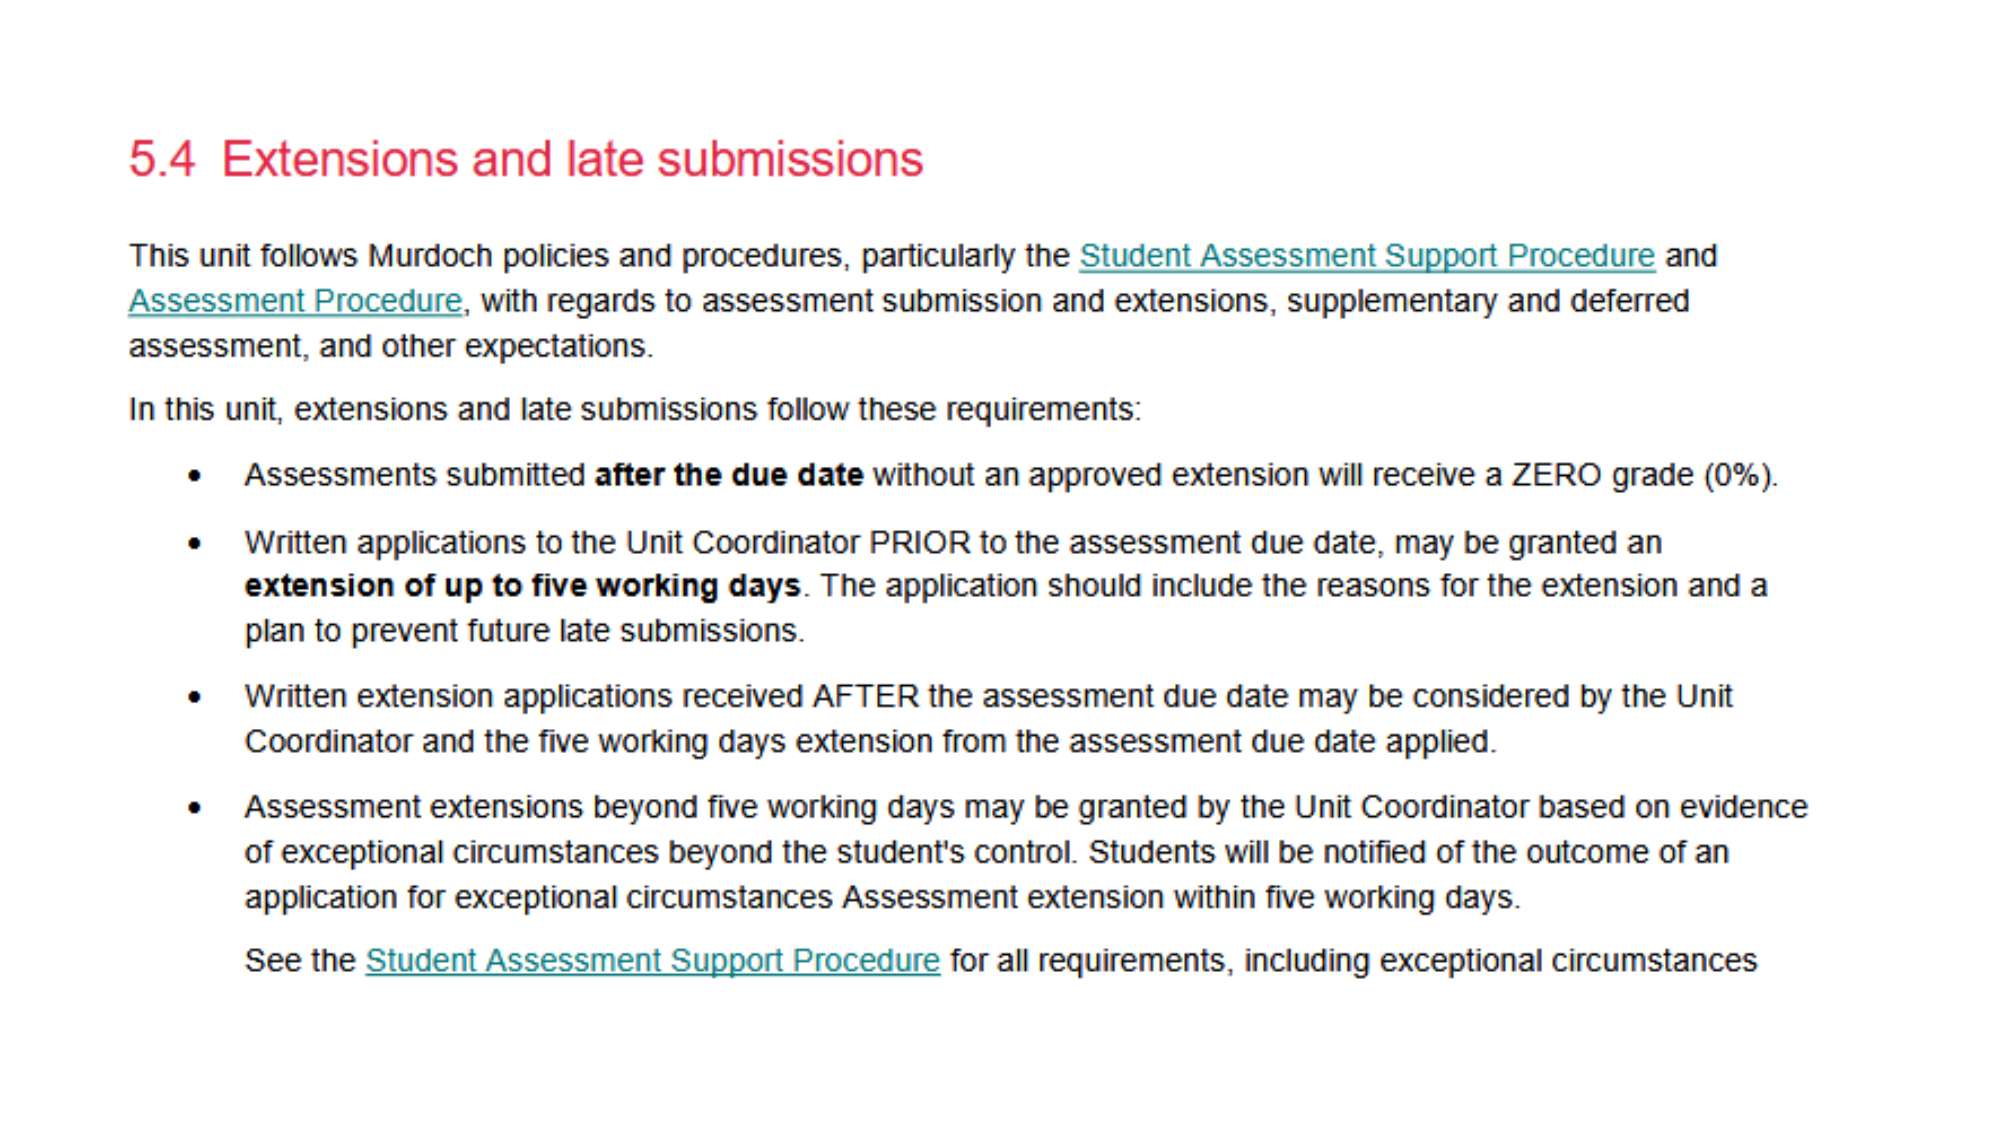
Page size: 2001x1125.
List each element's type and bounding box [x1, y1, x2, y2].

list [108, 127, 1838, 1042]
